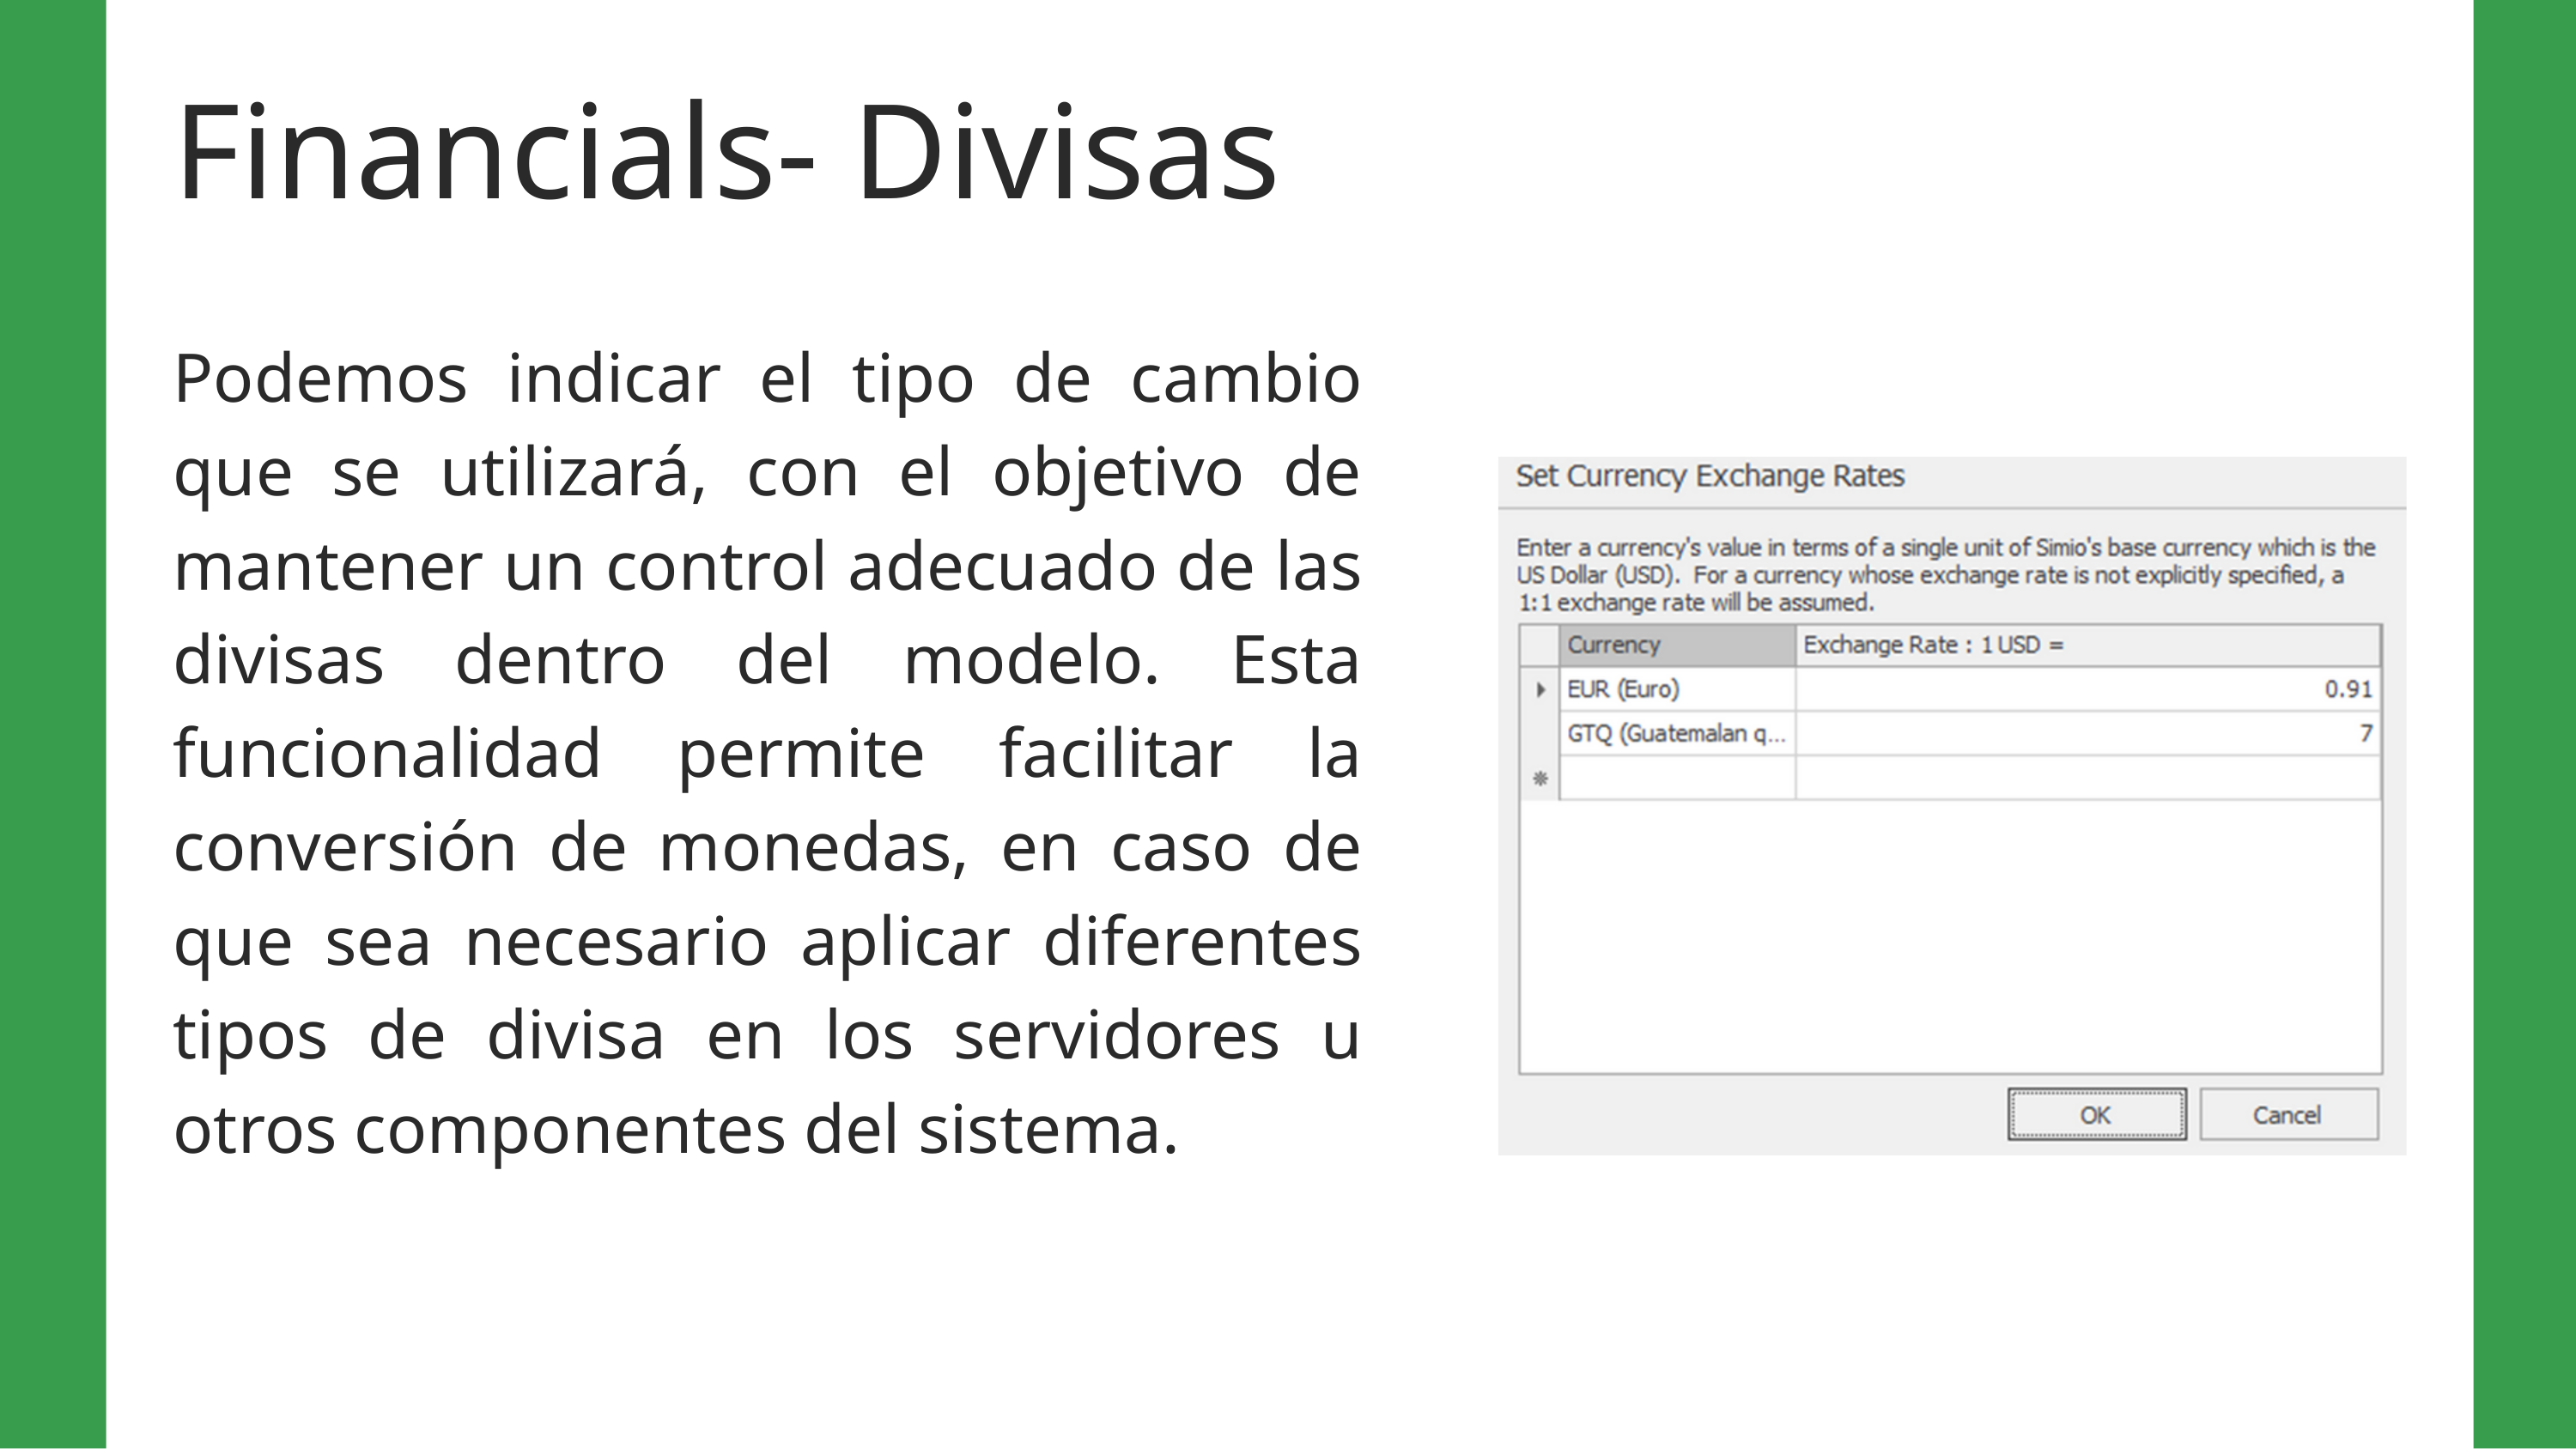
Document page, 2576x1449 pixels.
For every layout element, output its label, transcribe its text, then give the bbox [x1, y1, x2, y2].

text_box [1498, 457, 2407, 1155]
text_box [2473, 0, 2576, 1449]
text_box Podemos indicar el tipo de cambio que se utilizará, con el objetivo de mantener un control adecuado de las divisas dentro del modelo. Esta funcionalidad permite facilitar la conversión de monedas, en caso de que sea necesario aplicar diferentes tipos de divisa en los servidores u otros componentes del sistema. [173, 321, 1364, 1355]
text_box [0, 0, 106, 1449]
text_box Financials- Divisas [173, 67, 1396, 225]
